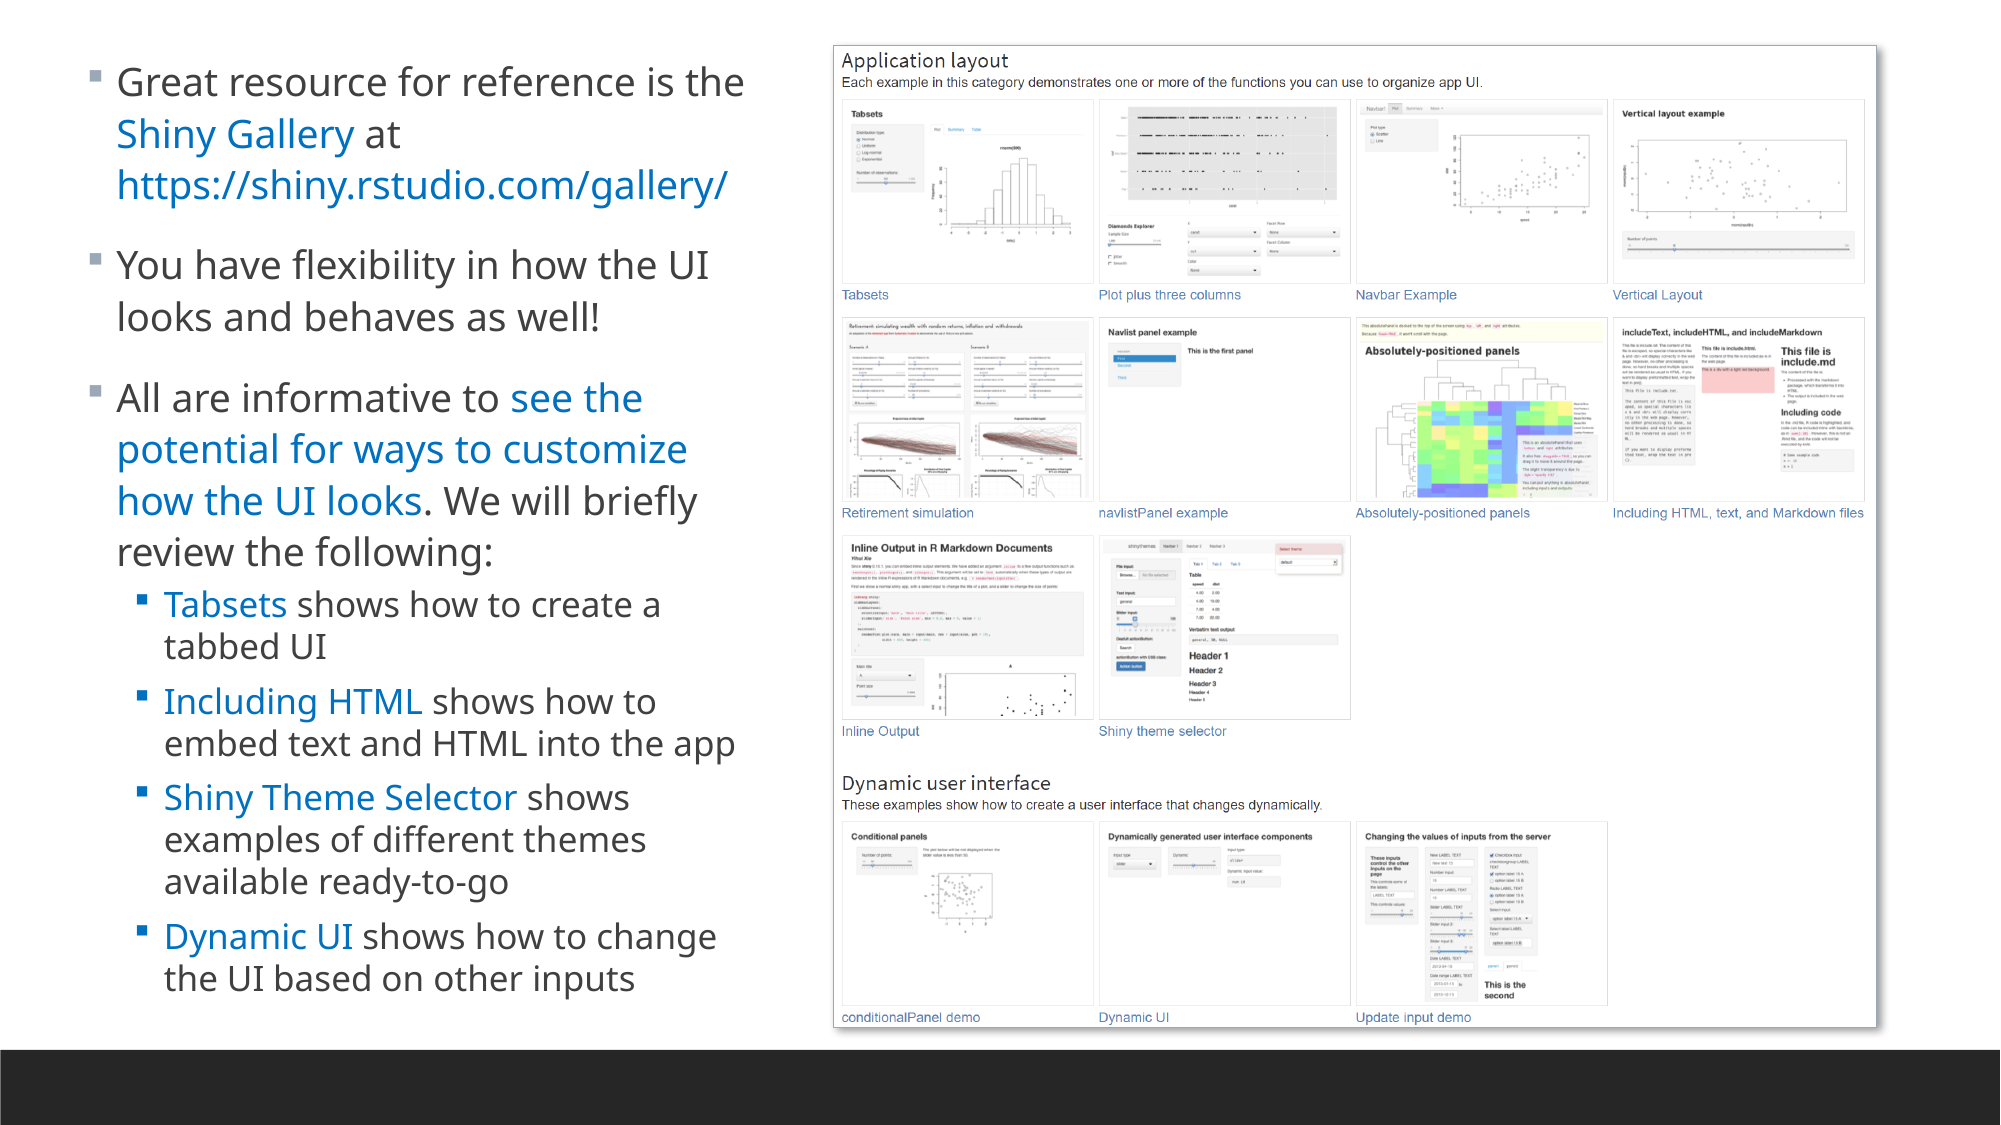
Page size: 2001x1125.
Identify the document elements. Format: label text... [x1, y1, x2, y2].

picture [832, 44, 1877, 1028]
text_box Great resource for reference is the Shiny Gallery at https://shiny.rstudio.com/gallery/ You have flexibility in how the UI looks and behaves as well! All are informative to see the potential for ways to customize how the UI looks. We will briefly review the following: Tabsets shows how to create a tabbed UI Including HTML shows how to embed text and HTML into the app Shiny Theme Selector shows examples of different themes available ready-to-go Dynamic UI shows how to change the UI based on other inputs [71, 45, 776, 1009]
